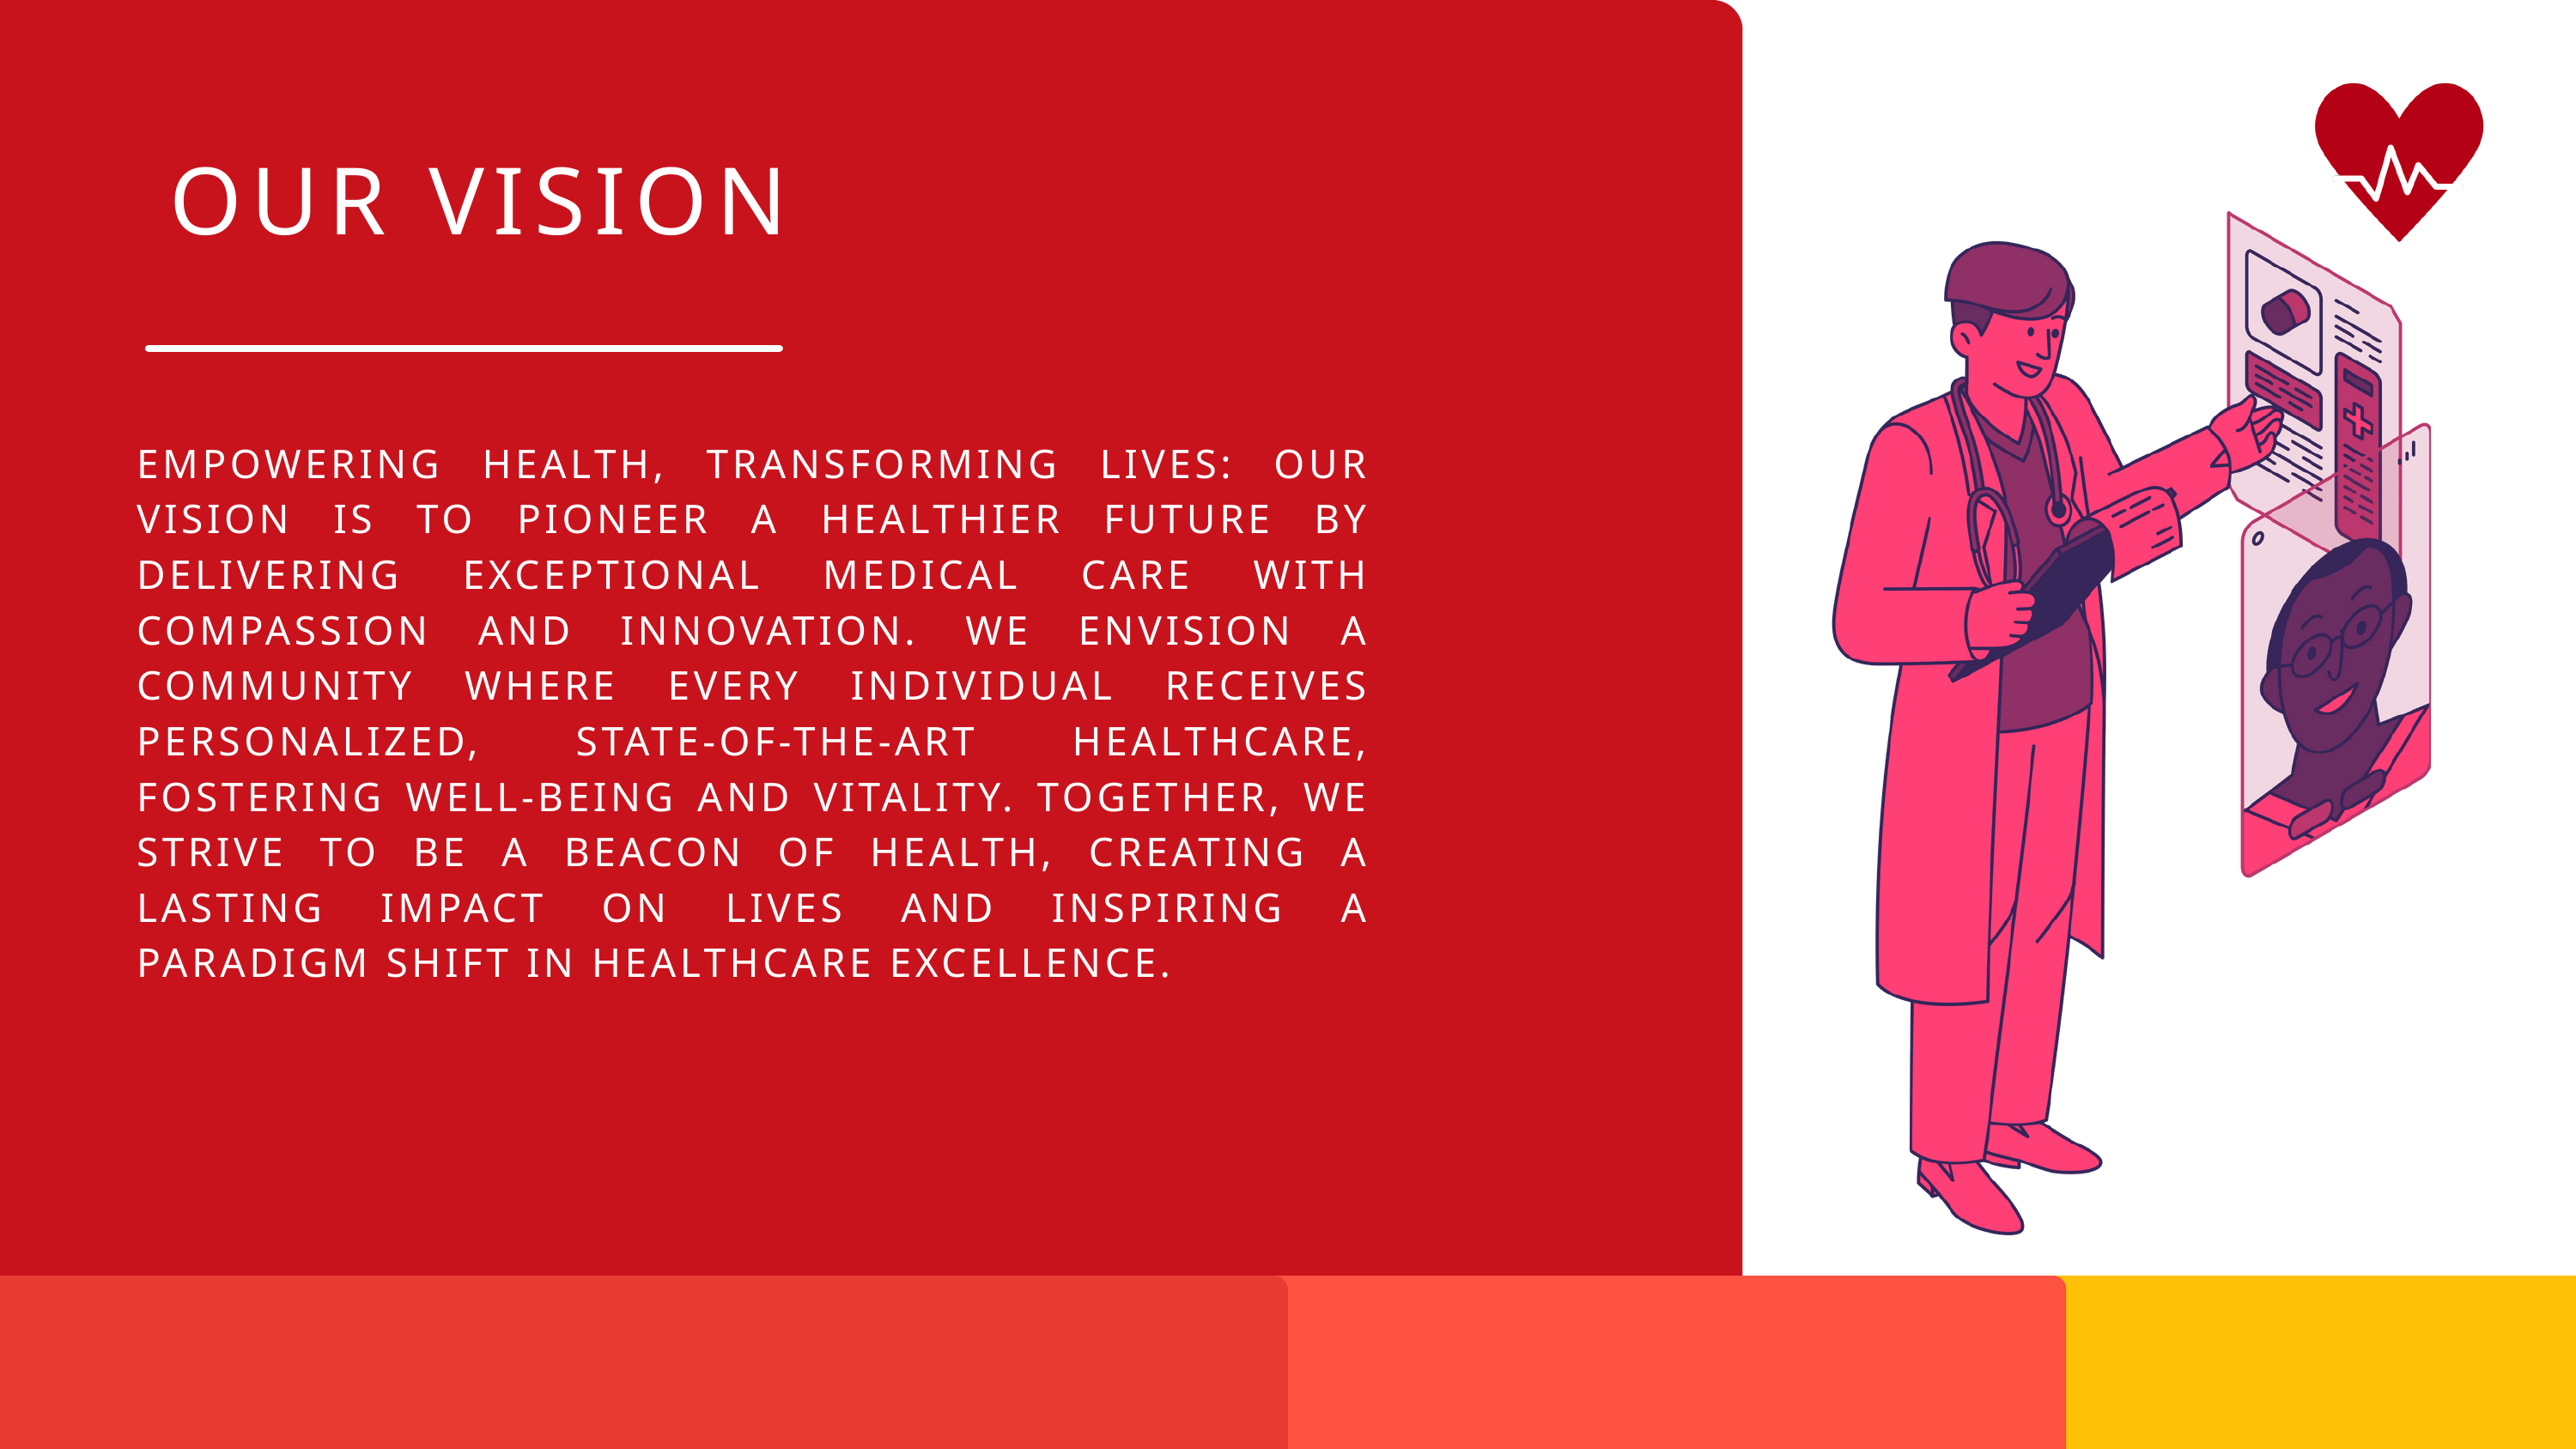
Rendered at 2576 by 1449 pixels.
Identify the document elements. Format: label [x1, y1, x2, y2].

text_box [0, 0, 1743, 1272]
text_box [2069, 1275, 2576, 1449]
text_box [1830, 211, 2432, 1238]
text_box [144, 344, 784, 353]
text_box [2306, 59, 2493, 242]
text_box [0, 1275, 1289, 1449]
text_box [1289, 1275, 2067, 1449]
